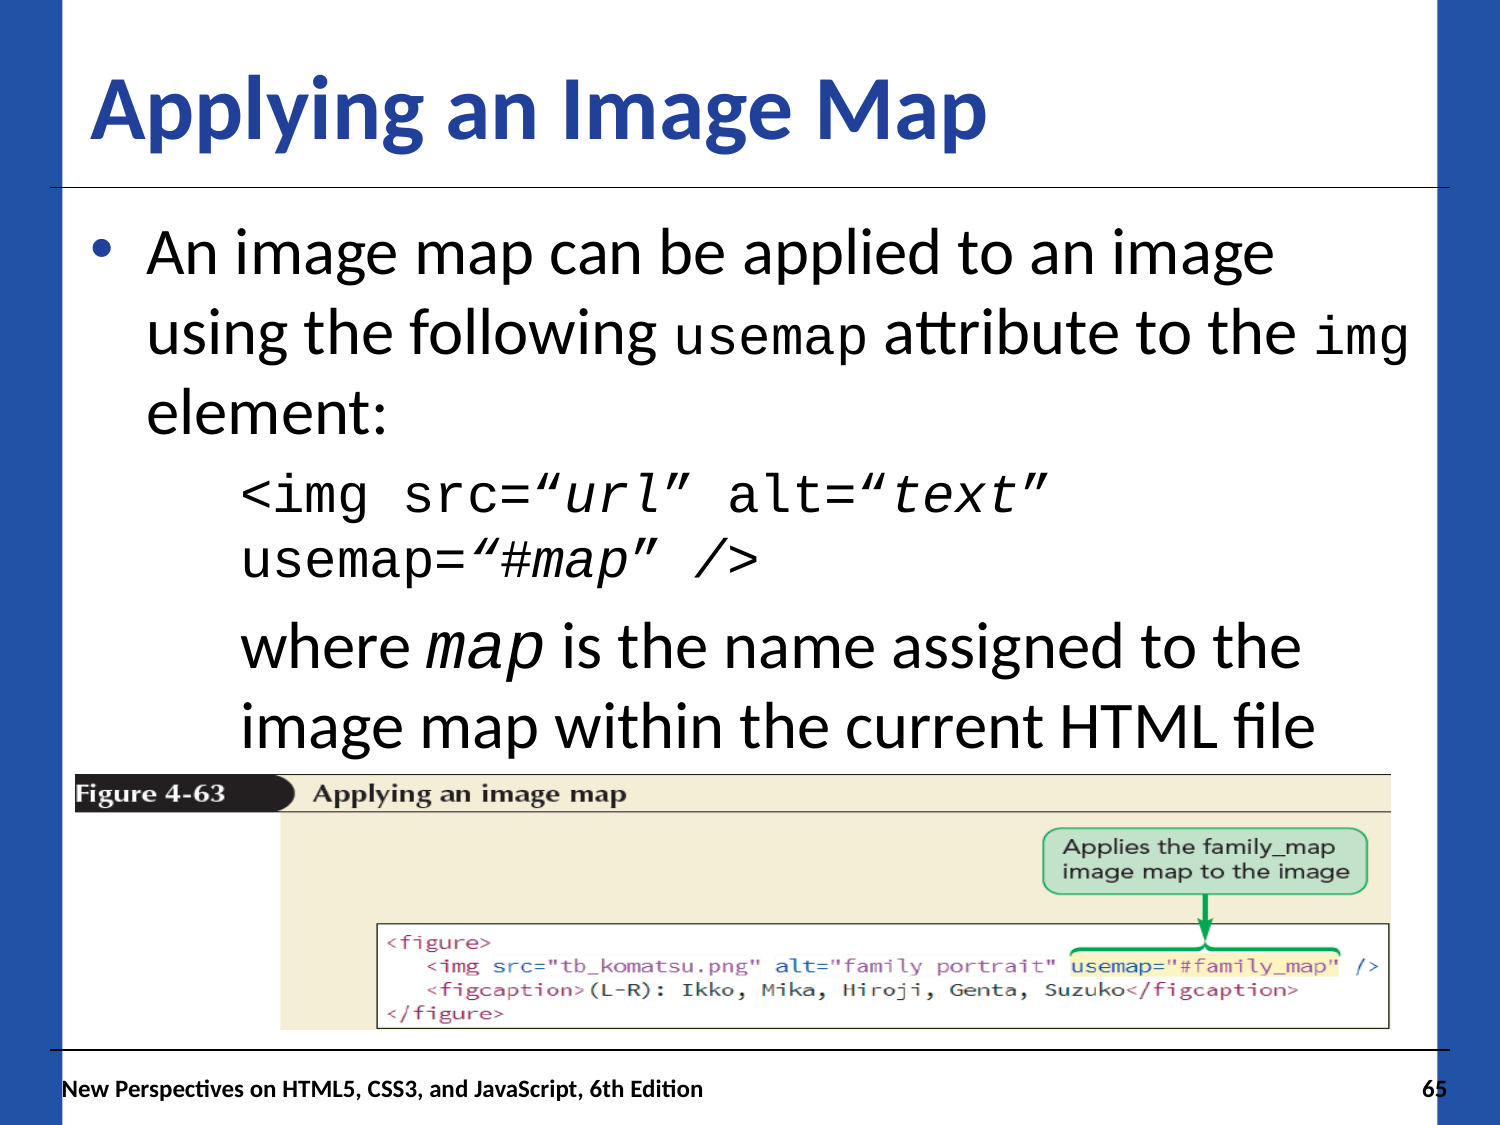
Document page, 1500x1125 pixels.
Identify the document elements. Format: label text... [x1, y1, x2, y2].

title Applying an Image Map [74, 24, 1438, 181]
slide_number 65 [1397, 1050, 1463, 1125]
picture [74, 774, 1391, 1031]
footer New Perspectives on HTML5, CSS3, and JavaScript, 6th Edition [46, 1050, 1397, 1125]
list An image map can be applied to an image using the following usemap attribute to the img element: <img src=“url” alt=“text” usemap=“#map” /> where map is the name assigned to the image map within the current HTML file [74, 199, 1438, 1050]
